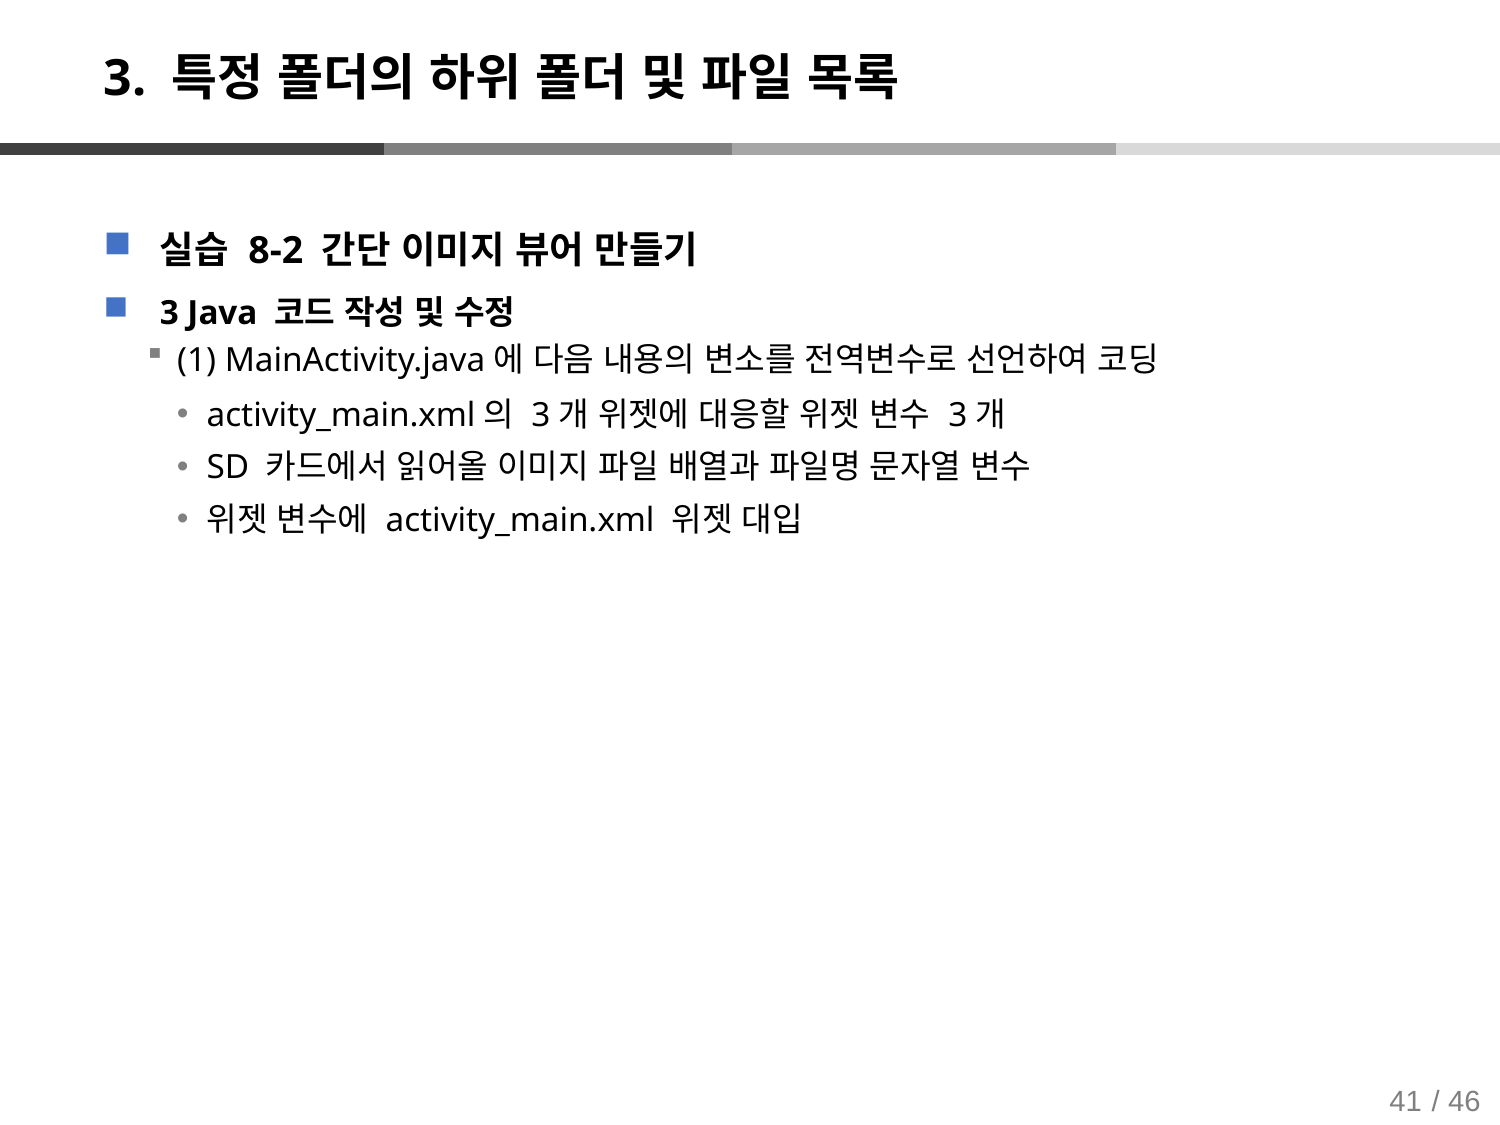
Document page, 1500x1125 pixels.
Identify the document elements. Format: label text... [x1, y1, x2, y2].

title 3. 특정 폴더의 하위 폴더 및 파일 목록 [88, 30, 1211, 121]
list 실습 8-2 간단 이미지 뷰어 만들기 3 Java 코드 작성 및 수정 (1) MainActivity.java에 다음 내용의 변소를 전역변수로 선언하여 코딩 activity_main.xml의 3개 위젯에 대응할 위젯 변수 3개 SD 카드에서 읽어올 이미지 파일 배열과 파일명 문자열 변수 위젯 변수에 activity_main.xml 위젯 대입 [88, 196, 1436, 1083]
